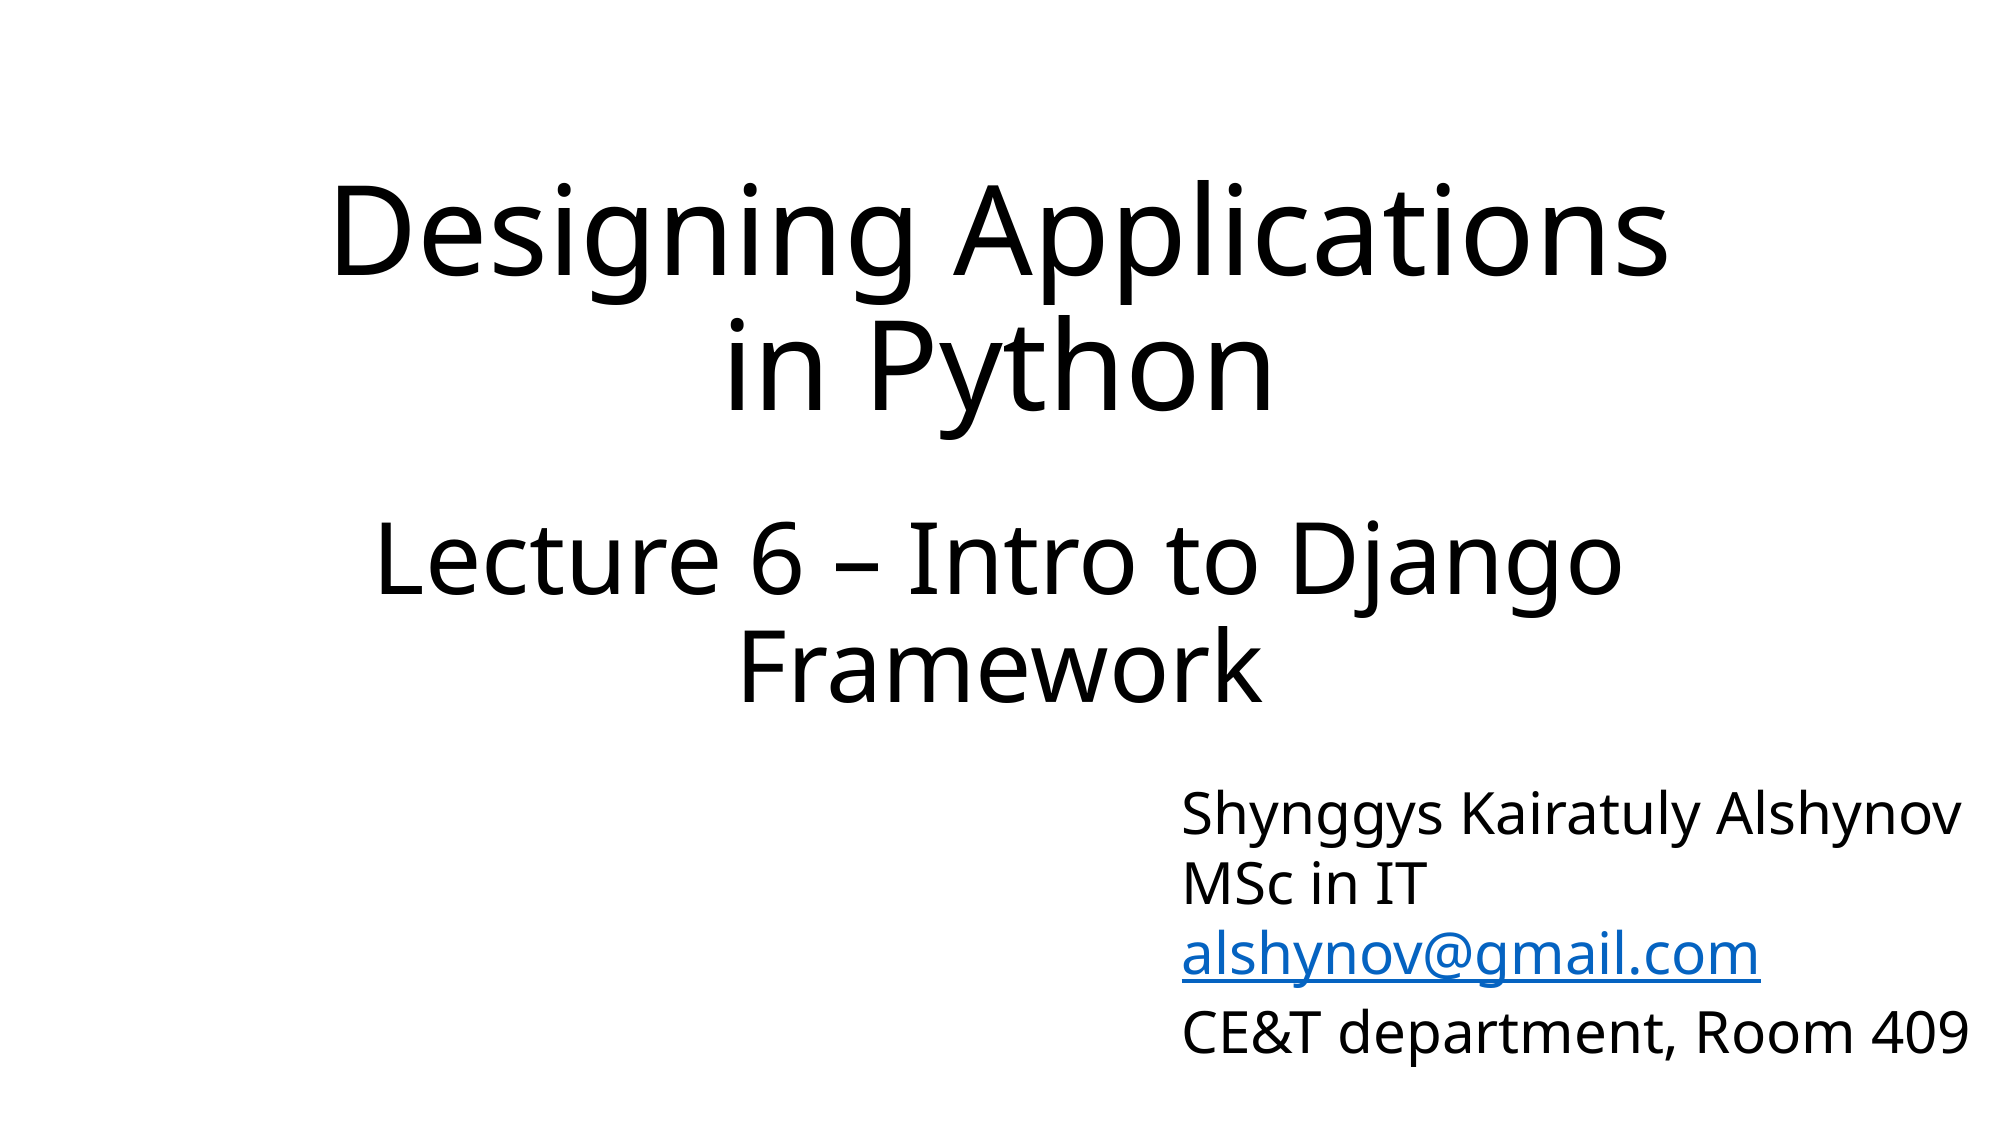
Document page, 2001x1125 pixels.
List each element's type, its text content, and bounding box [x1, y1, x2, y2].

subtitle Lecture 6 – Intro to Django Framework [249, 500, 1750, 773]
title Designing Applications in Python [249, 52, 1750, 445]
text_box Shynggys Kairatuly Alshynov MSc in IT alshynov@gmail.com CE&T department, Room 409 [1166, 768, 1986, 1073]
